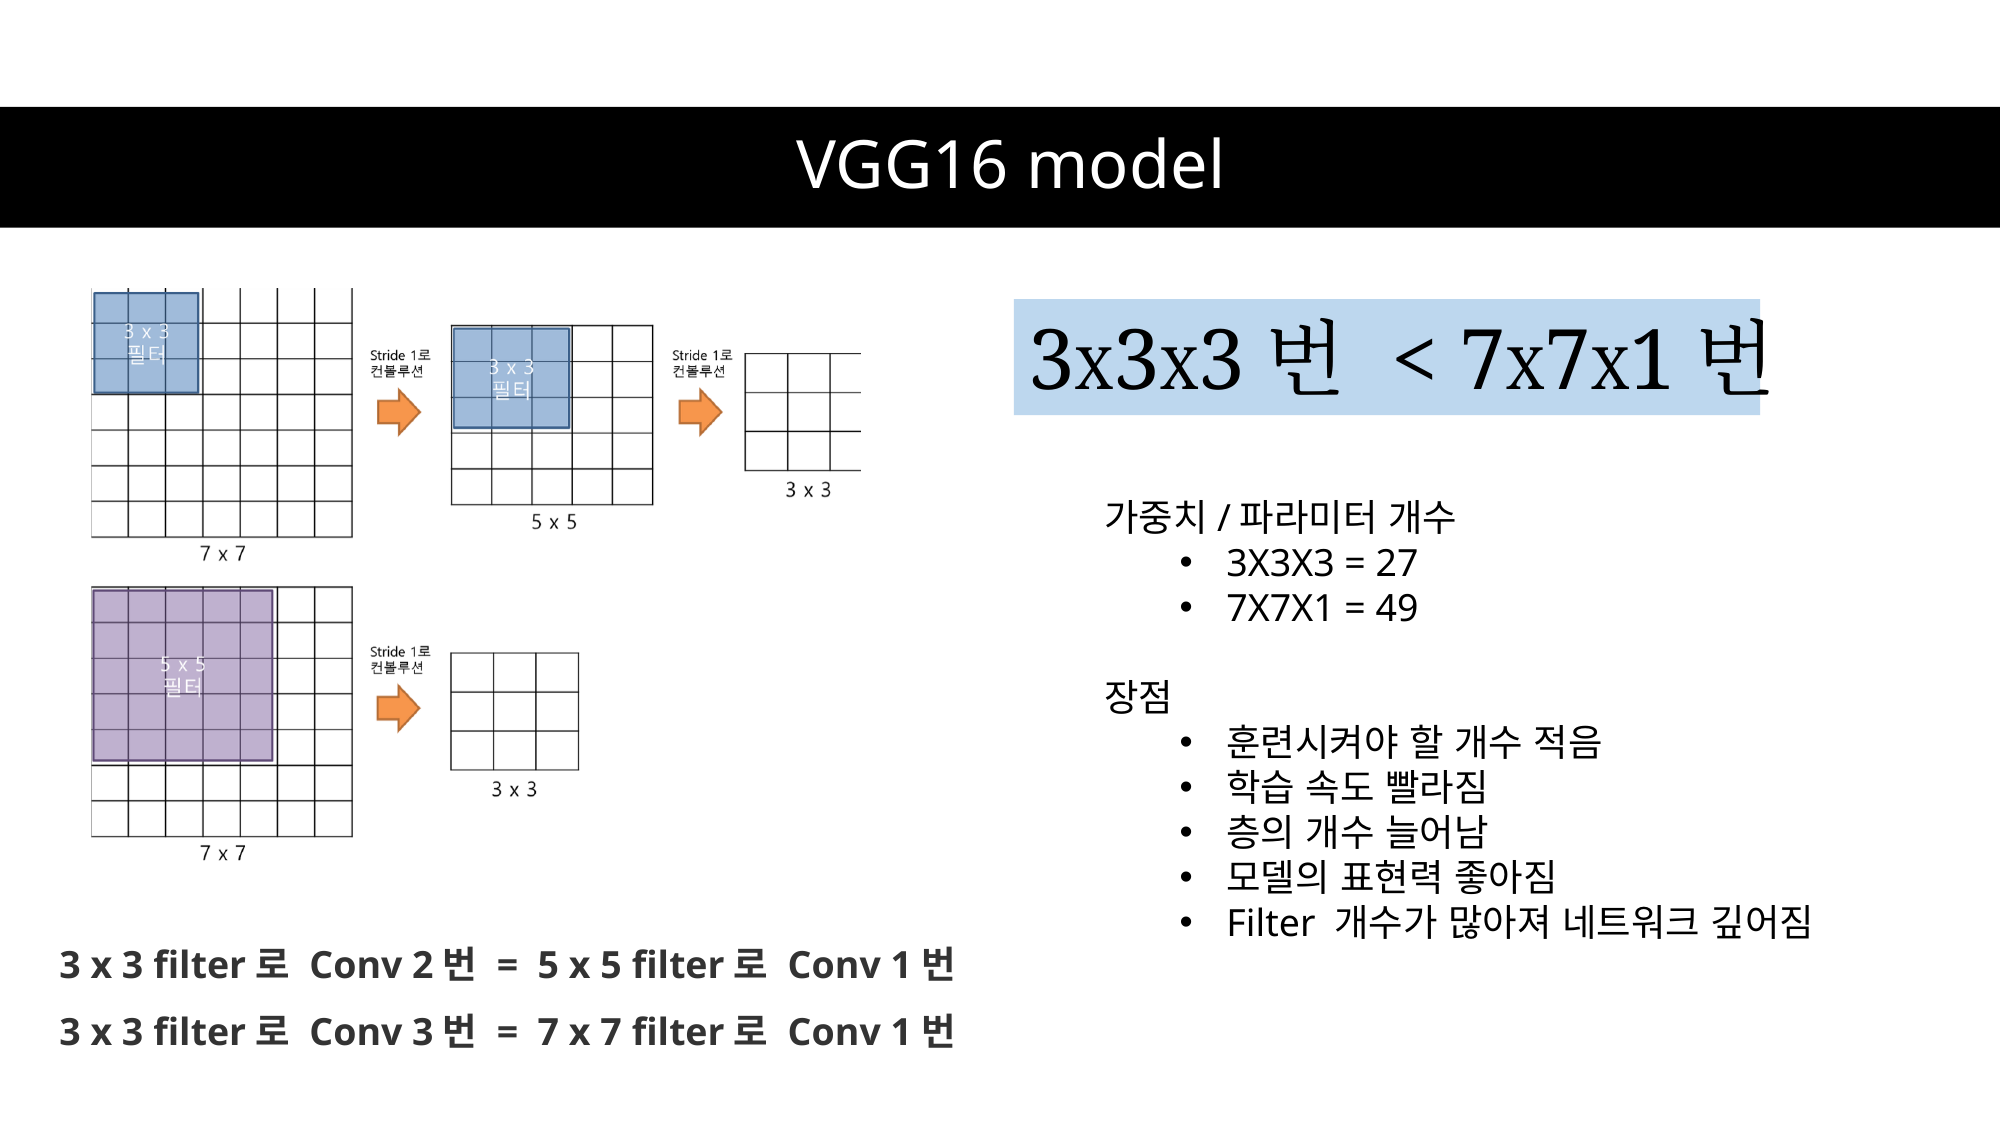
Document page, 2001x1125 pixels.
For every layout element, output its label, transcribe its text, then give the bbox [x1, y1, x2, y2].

text_box 3 x 3 filter로 Conv 2번 = 5 x 5 filter로 Conv 1번 3 x 3 filter로 Conv 3번 = 7 x 7 filter로 Conv 1번 [44, 911, 1011, 1125]
title VGG16 model [91, 105, 1931, 228]
text_box 가중치/파라미터 개수 3X3X3 = 27 7X7X1 = 49 장점 훈련시켜야 할 개수 적음 학습 속도 빨라짐 층의 개수 늘어남 모델의 표현력 좋아짐 Filter 개수가 많아져 네트워크 깊어짐 [1089, 486, 1931, 997]
text_box [0, 106, 2000, 229]
text_box 3X3X3번 < 7X7X1번 [1013, 299, 1842, 414]
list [91, 288, 861, 872]
